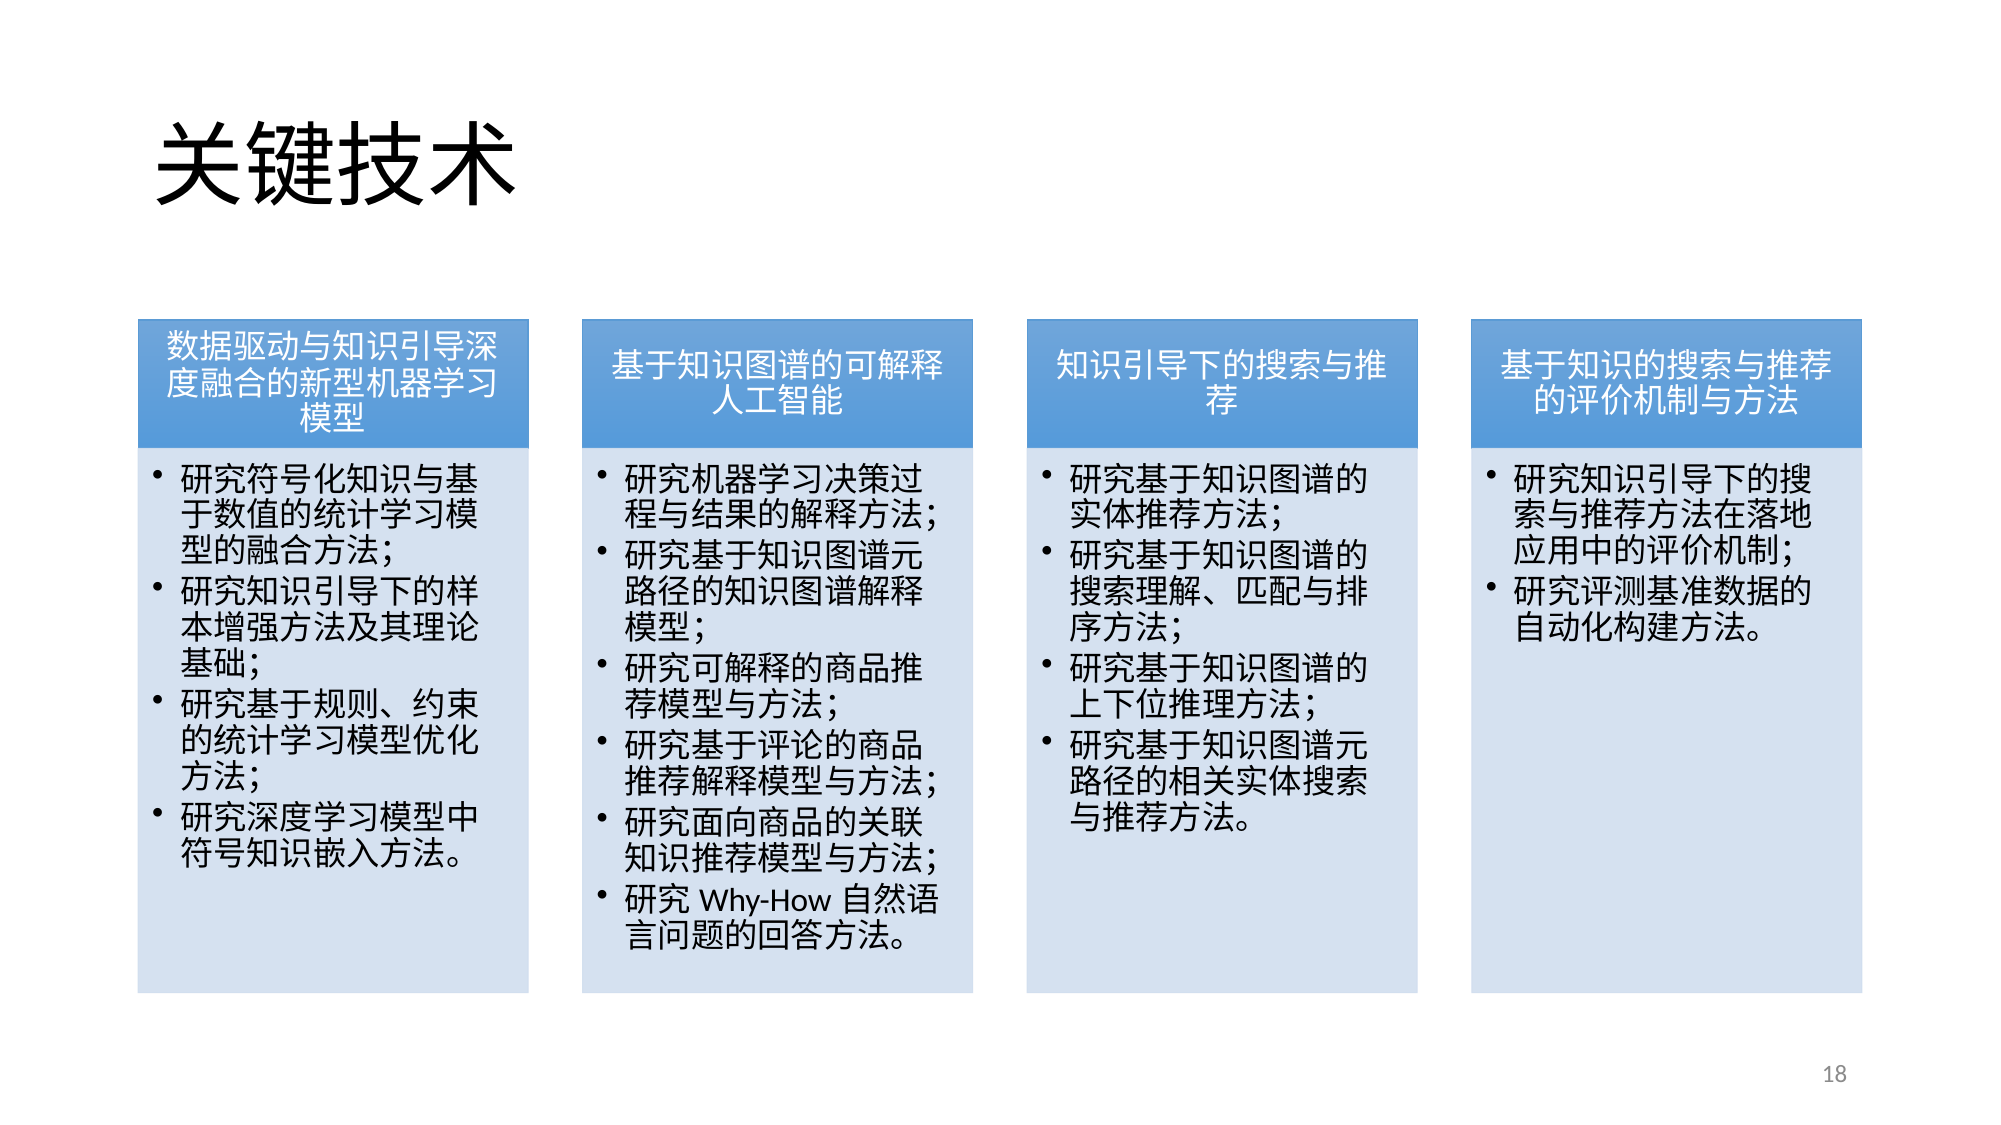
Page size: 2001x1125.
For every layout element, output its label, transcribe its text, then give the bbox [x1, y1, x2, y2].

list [137, 299, 1863, 1014]
slide_number 18 [1412, 1042, 1863, 1103]
title 关键技术 [137, 59, 1863, 278]
